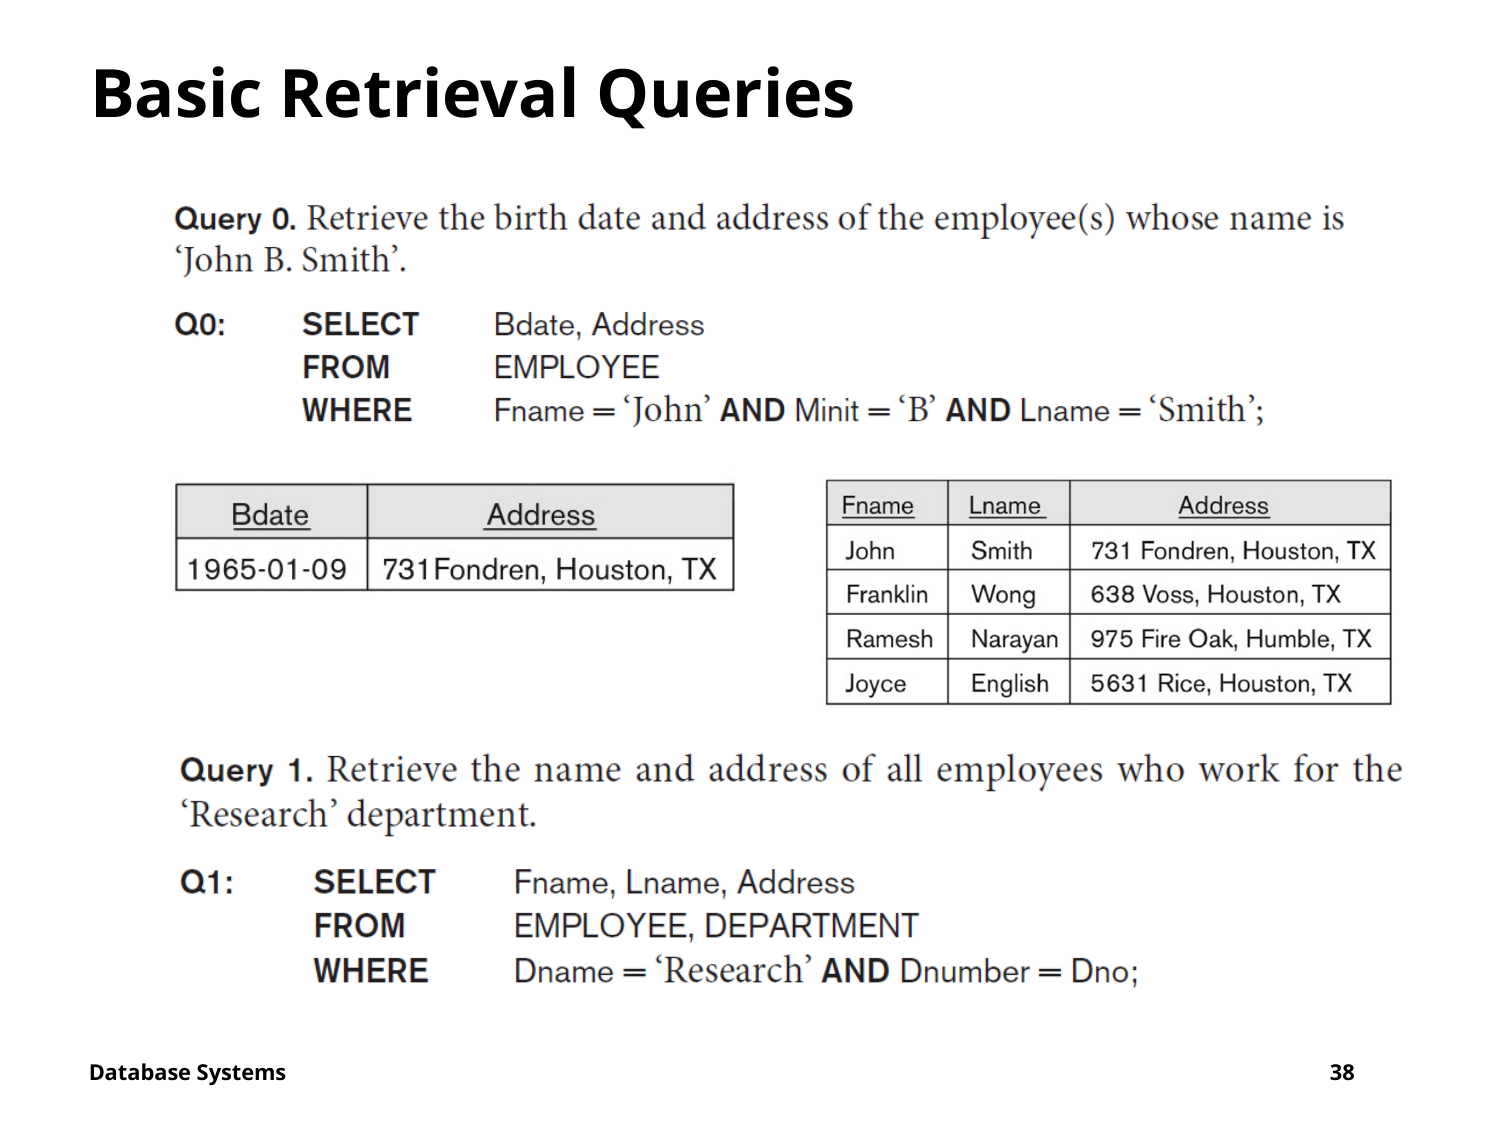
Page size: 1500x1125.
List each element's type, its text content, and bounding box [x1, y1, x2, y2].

picture [155, 196, 1353, 442]
picture [820, 467, 1397, 716]
picture [164, 469, 747, 600]
title Basic Retrieval Queries [75, 45, 1425, 138]
picture [155, 739, 1436, 1008]
